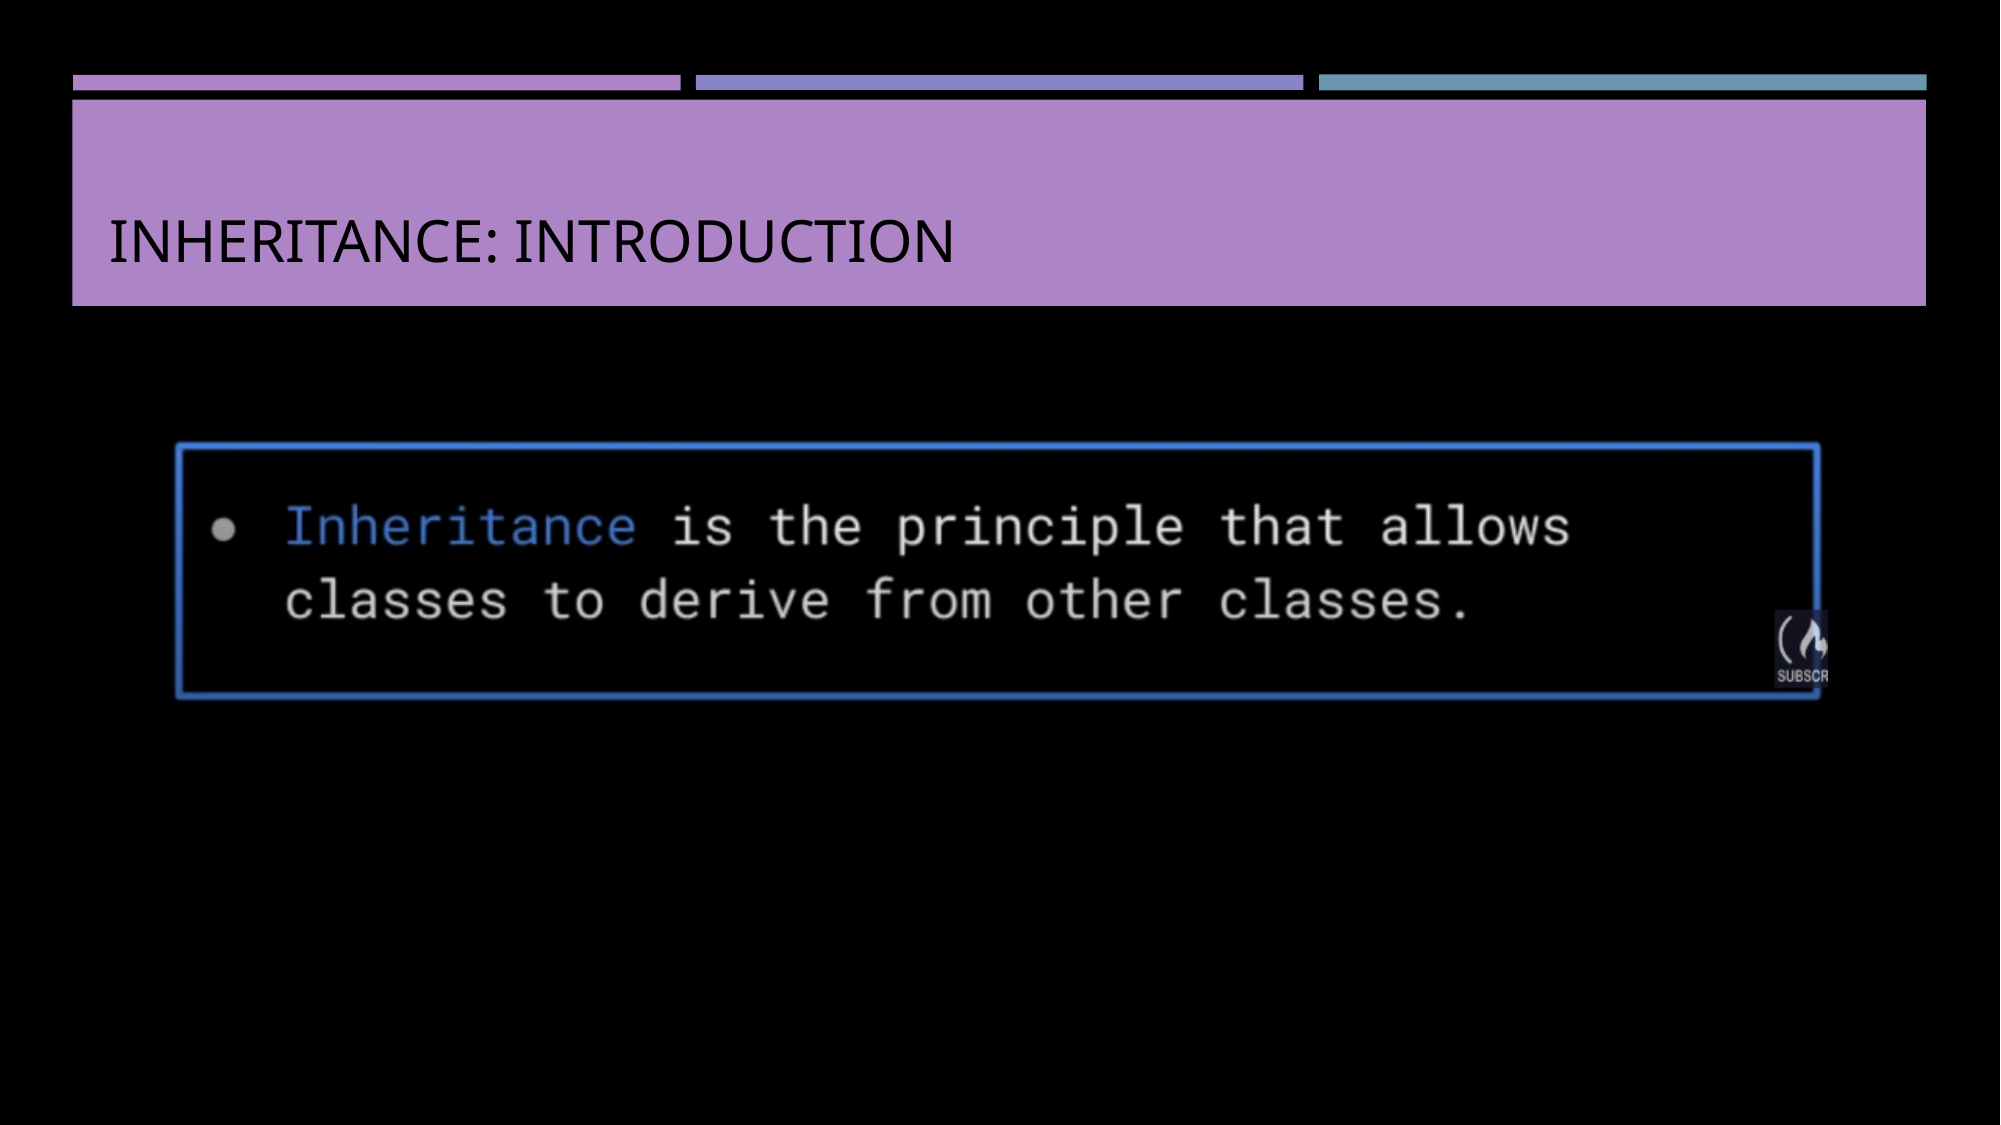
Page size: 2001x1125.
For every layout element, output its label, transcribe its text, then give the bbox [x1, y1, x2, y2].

picture [169, 438, 1829, 704]
title Inheritance: Introduction [94, 119, 1904, 282]
